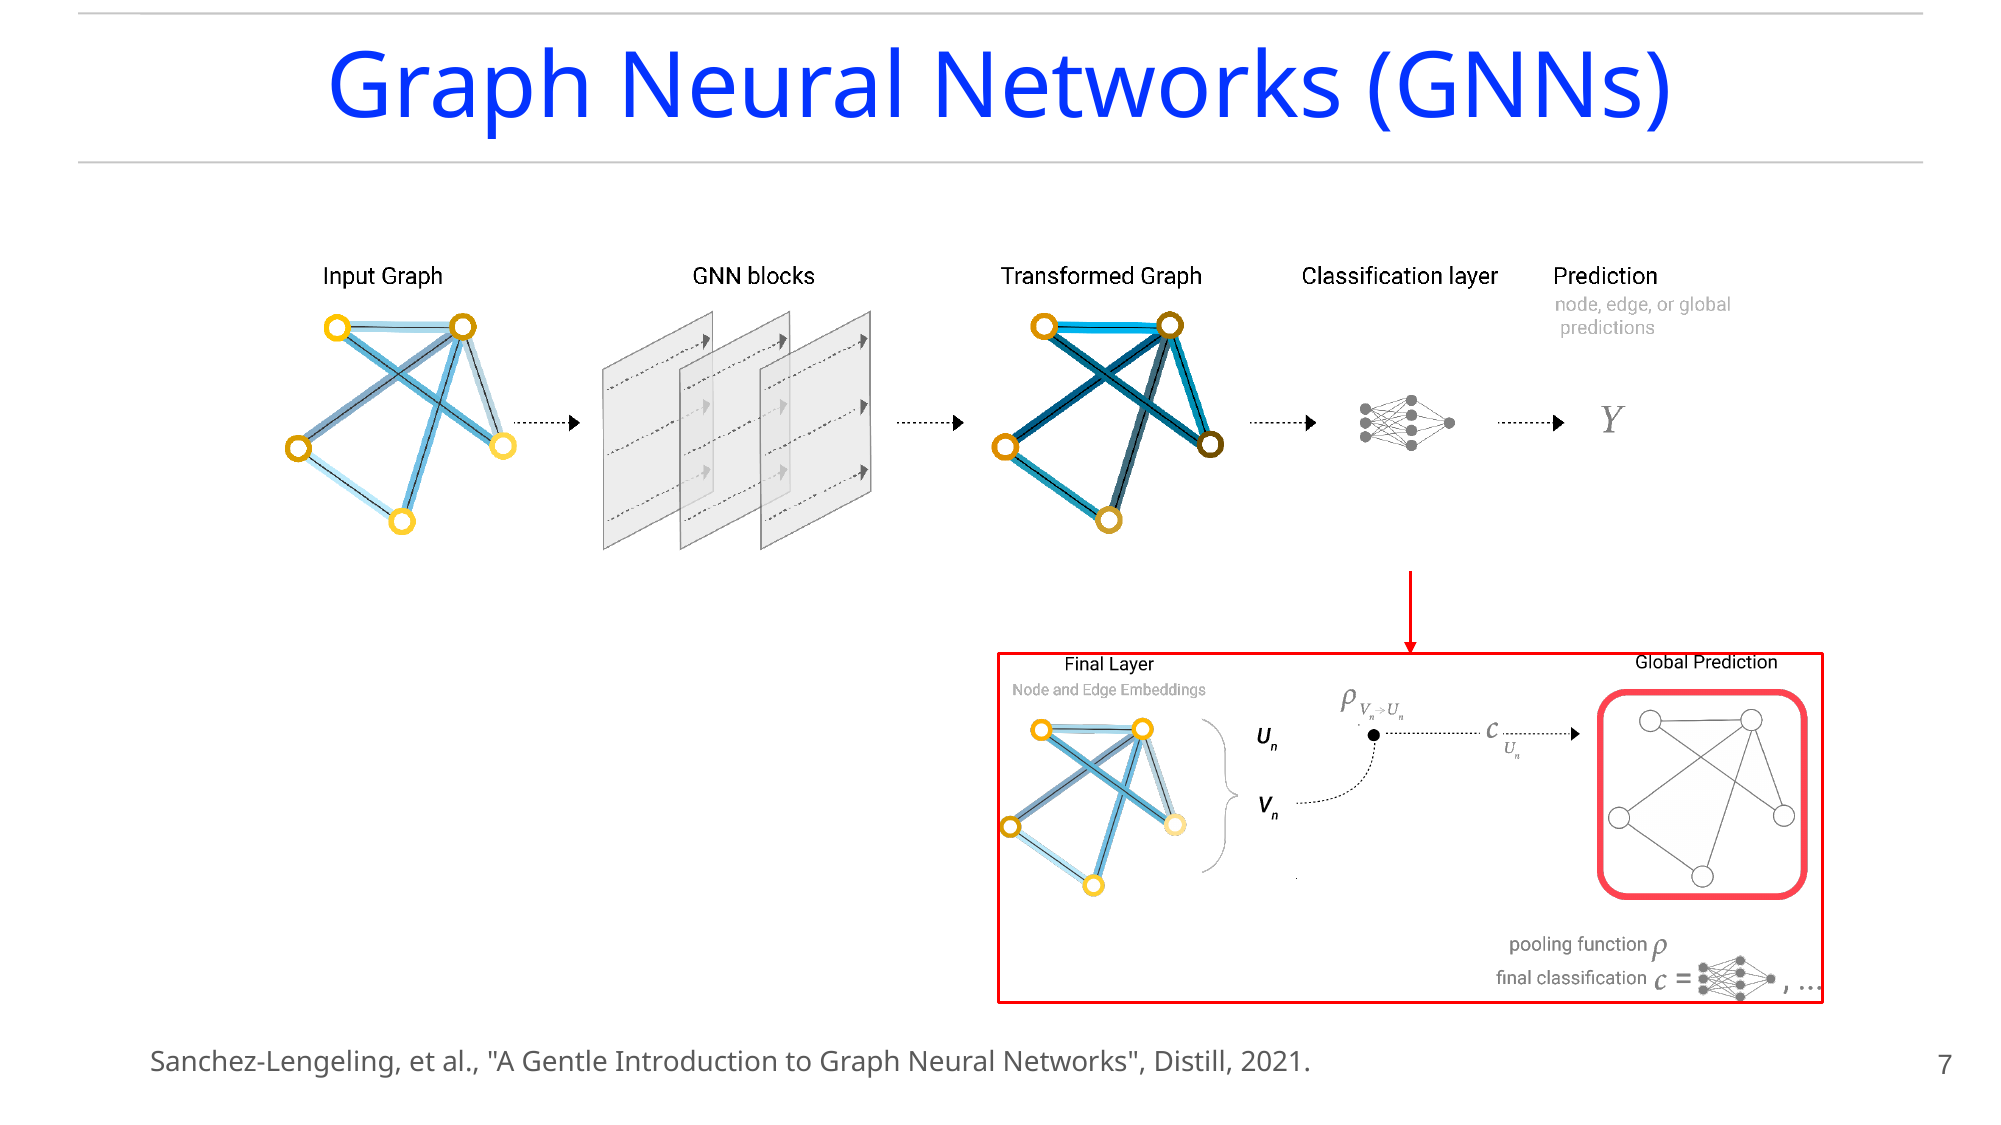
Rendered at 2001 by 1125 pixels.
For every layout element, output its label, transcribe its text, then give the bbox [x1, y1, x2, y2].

slide_number 7 [1853, 1019, 1974, 1106]
picture [999, 654, 1821, 1002]
text_box Graph Neural Networks (GNNs) [78, 19, 1922, 157]
picture [245, 251, 1755, 555]
list Sanchez-Lengeling, et al., "A Gentle Introduction to Graph Neural Networks", Distill, 2021. [130, 1018, 1870, 1090]
